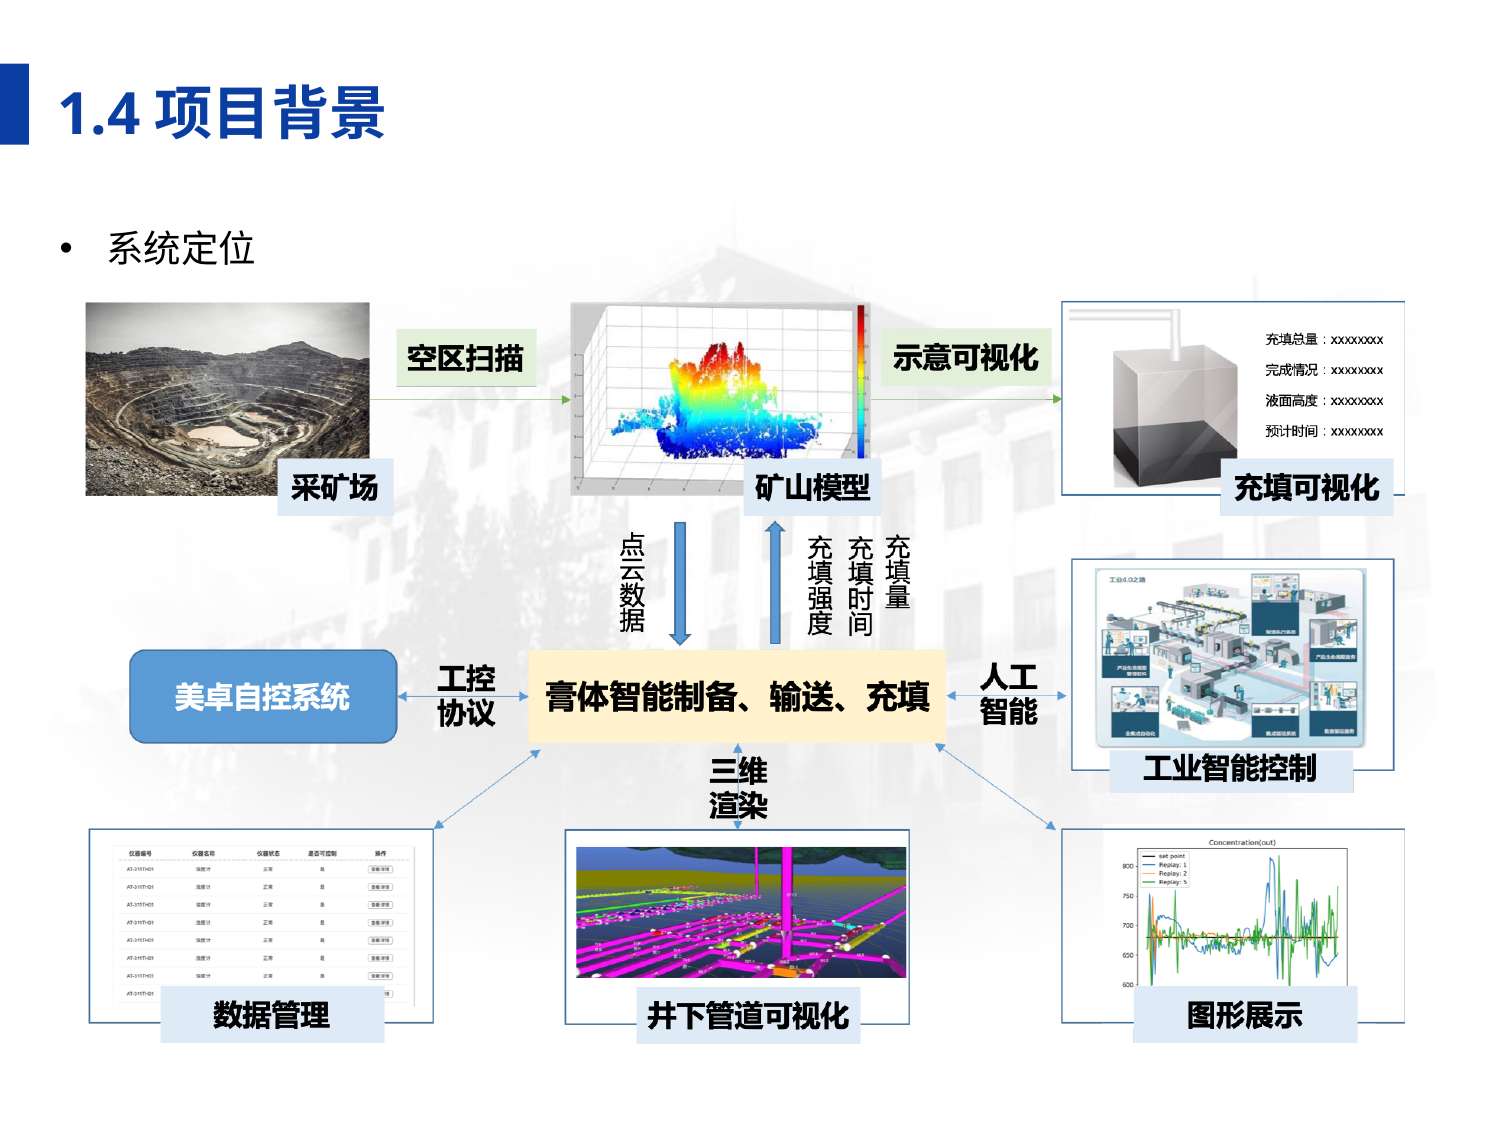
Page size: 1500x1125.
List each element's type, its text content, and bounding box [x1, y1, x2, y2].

text_box 1.4项目背景 [42, 54, 403, 154]
text_box 系统定位 [44, 217, 1462, 278]
text_box [0, 63, 29, 145]
picture [84, 299, 1405, 1049]
